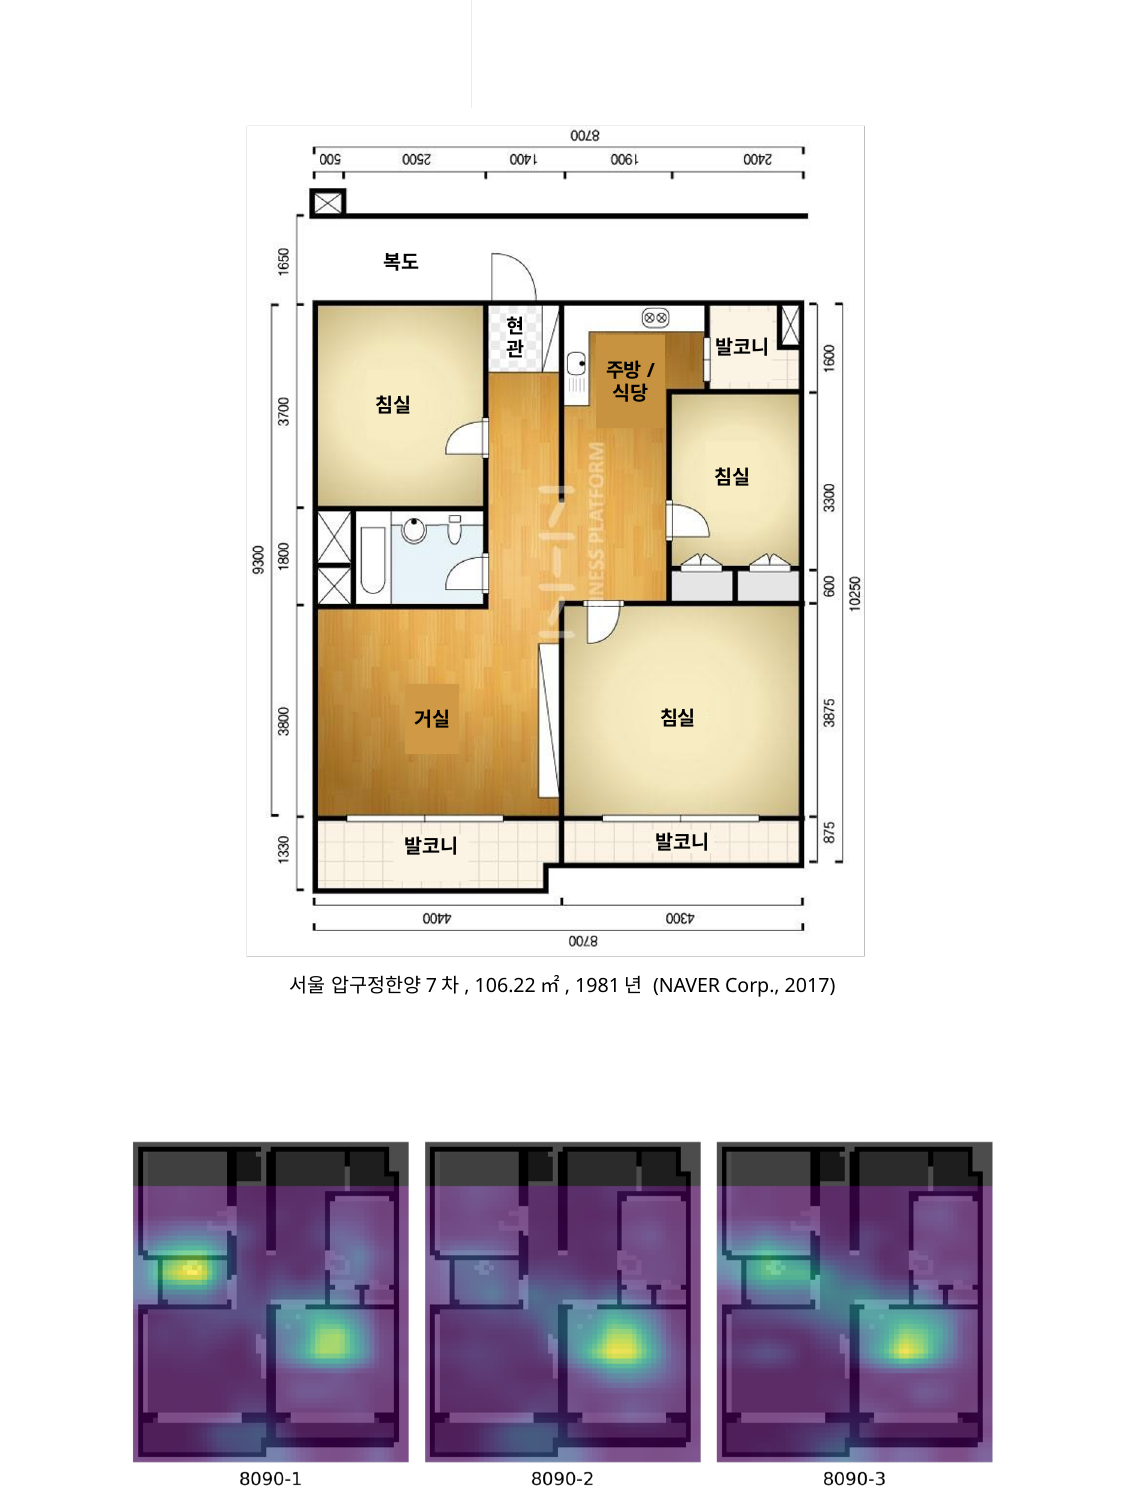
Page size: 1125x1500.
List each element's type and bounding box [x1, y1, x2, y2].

picture [121, 0, 1003, 1500]
text_box [366, 226, 772, 882]
